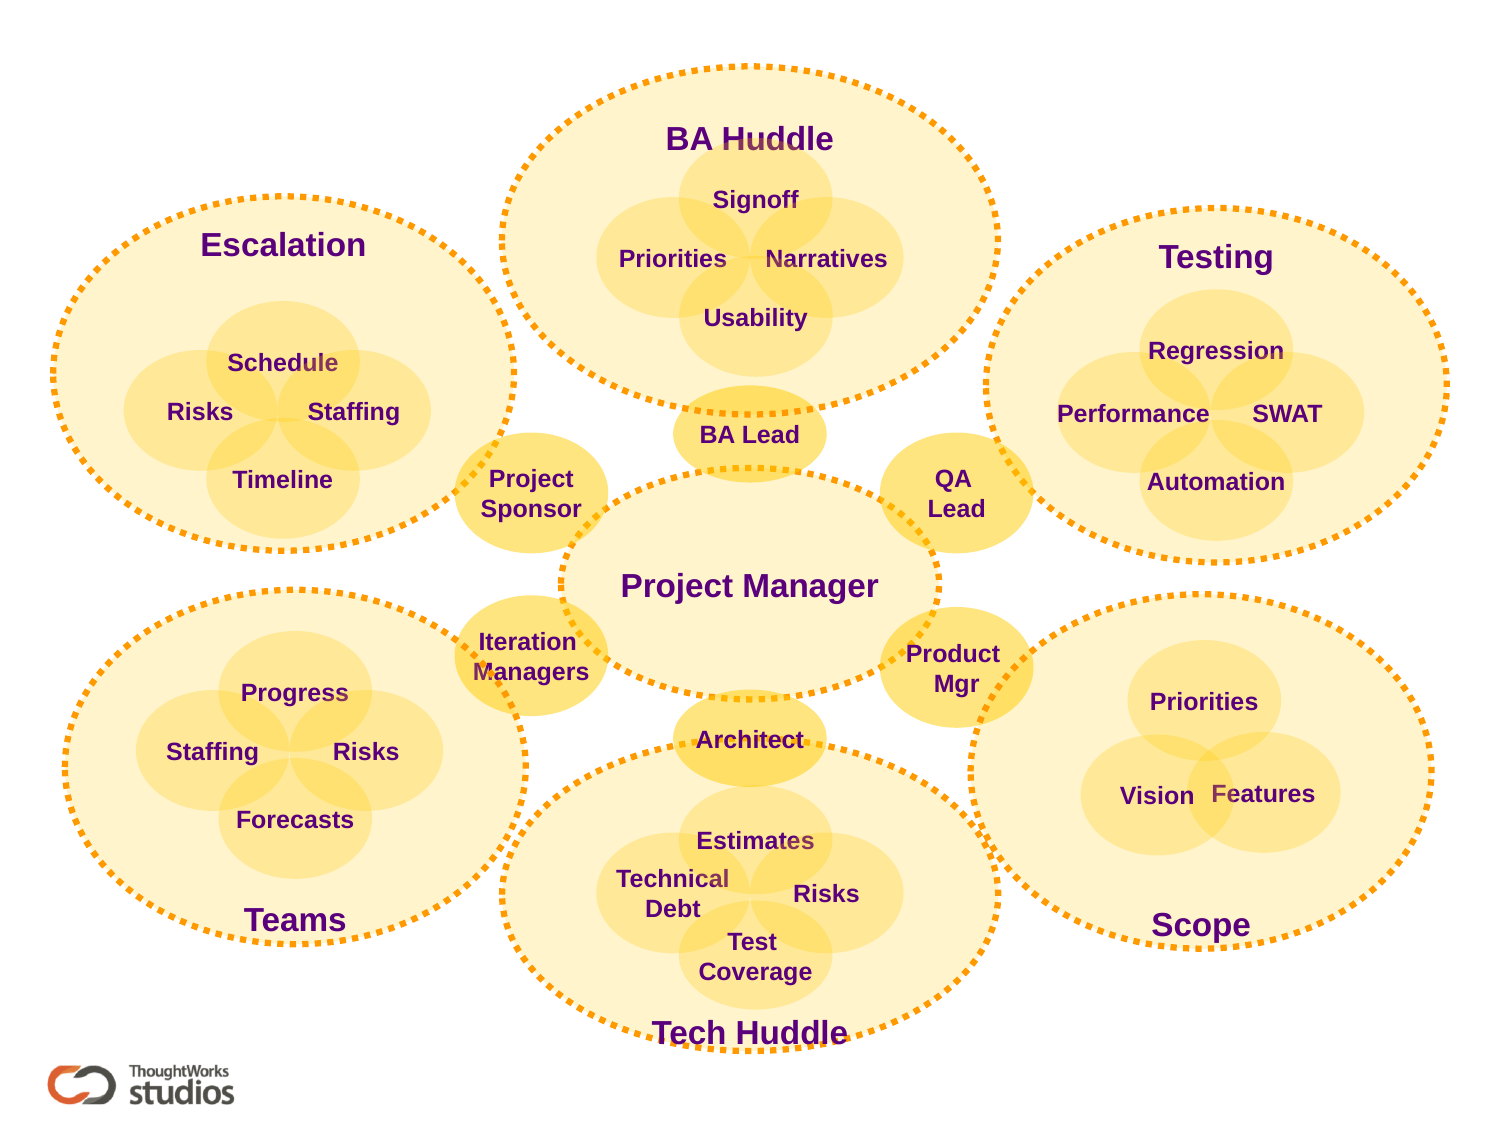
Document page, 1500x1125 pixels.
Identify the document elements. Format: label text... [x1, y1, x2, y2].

text_box Schedule [206, 301, 359, 420]
text_box Timeline [206, 417, 360, 539]
text_box Performance [1056, 352, 1211, 473]
text_box Scope [970, 594, 1432, 949]
text_box Product Mgr [879, 606, 1031, 728]
text_box Risks [749, 832, 904, 954]
text_box Priorities [596, 197, 736, 318]
text_box BA Huddle [501, 66, 998, 415]
text_box Narratives [750, 197, 904, 318]
text_box Project Manager [560, 472, 940, 697]
text_box Usability [679, 255, 833, 377]
text_box Features [1209, 731, 1341, 853]
text_box Staffing [277, 349, 431, 471]
text_box SWAT [1210, 352, 1365, 473]
text_box BA Lead [673, 409, 827, 483]
text_box Automation [1139, 420, 1294, 541]
text_box Architect [673, 689, 827, 787]
text_box Risks [169, 403, 183, 419]
text_box Estimates [678, 785, 832, 894]
picture [46, 1063, 235, 1105]
text_box Testing [985, 207, 1447, 563]
text_box Technical Debt [596, 832, 750, 954]
text_box Priorities [1127, 640, 1282, 749]
text_box Signoff [678, 137, 833, 257]
text_box Escalation [53, 196, 515, 551]
text_box QA Lead [879, 432, 1034, 554]
text_box Tech Huddle [520, 745, 999, 1052]
text_box Iteration Managers [531, 595, 609, 717]
text_box Project Sponsor [454, 432, 609, 554]
text_box Regression [1139, 289, 1294, 410]
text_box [64, 589, 526, 945]
text_box Test Coverage [678, 900, 833, 1010]
text_box Vision [1080, 734, 1235, 856]
